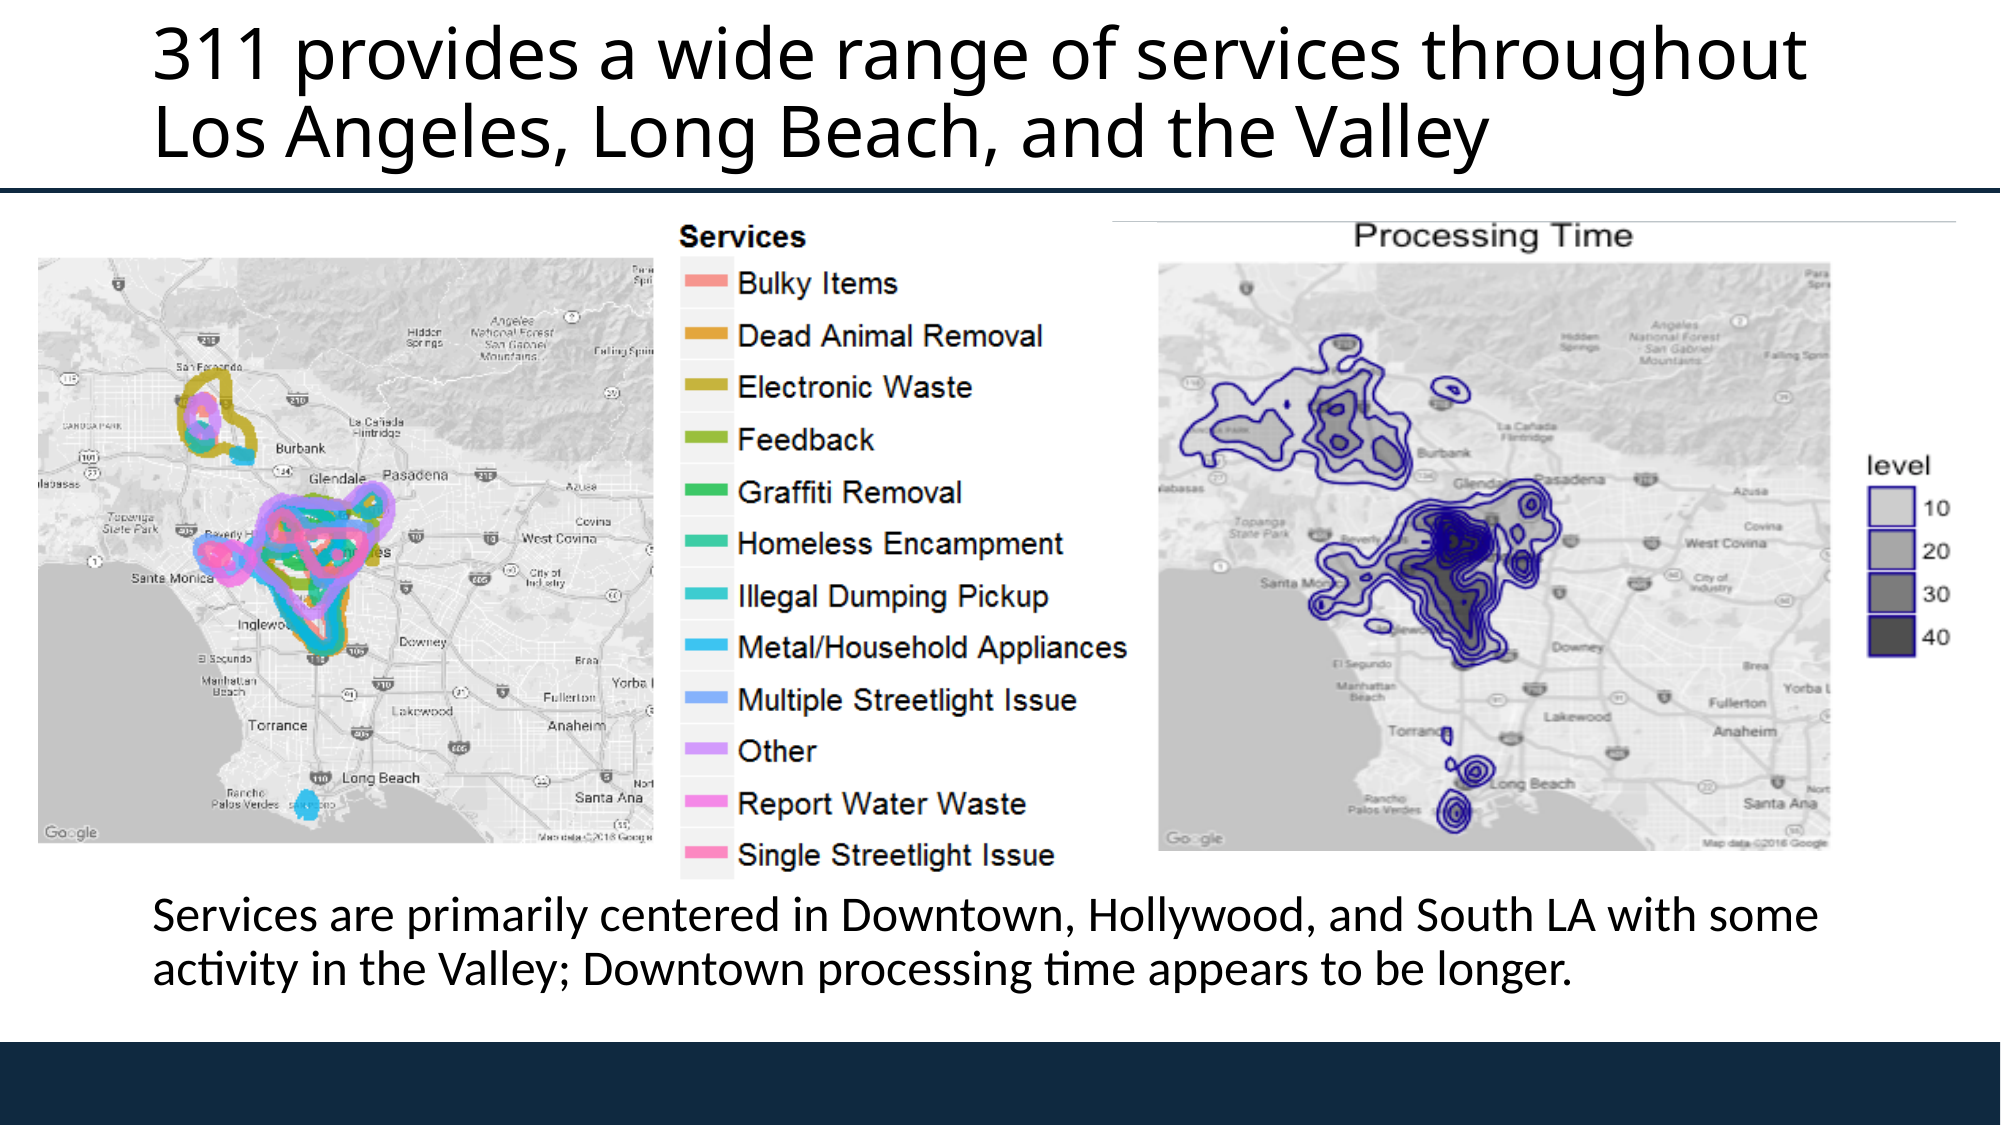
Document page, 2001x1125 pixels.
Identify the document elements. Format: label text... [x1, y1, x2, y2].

title 311 provides a wide range of services throughout Los Angeles, Long Beach, and the Valley [137, 0, 1863, 191]
picture [38, 221, 1957, 881]
list Services are primarily centered in Downtown, Hollywood, and South LA with some activity in the Valley; Downtown processing time appears to be longer. [137, 880, 1863, 1014]
